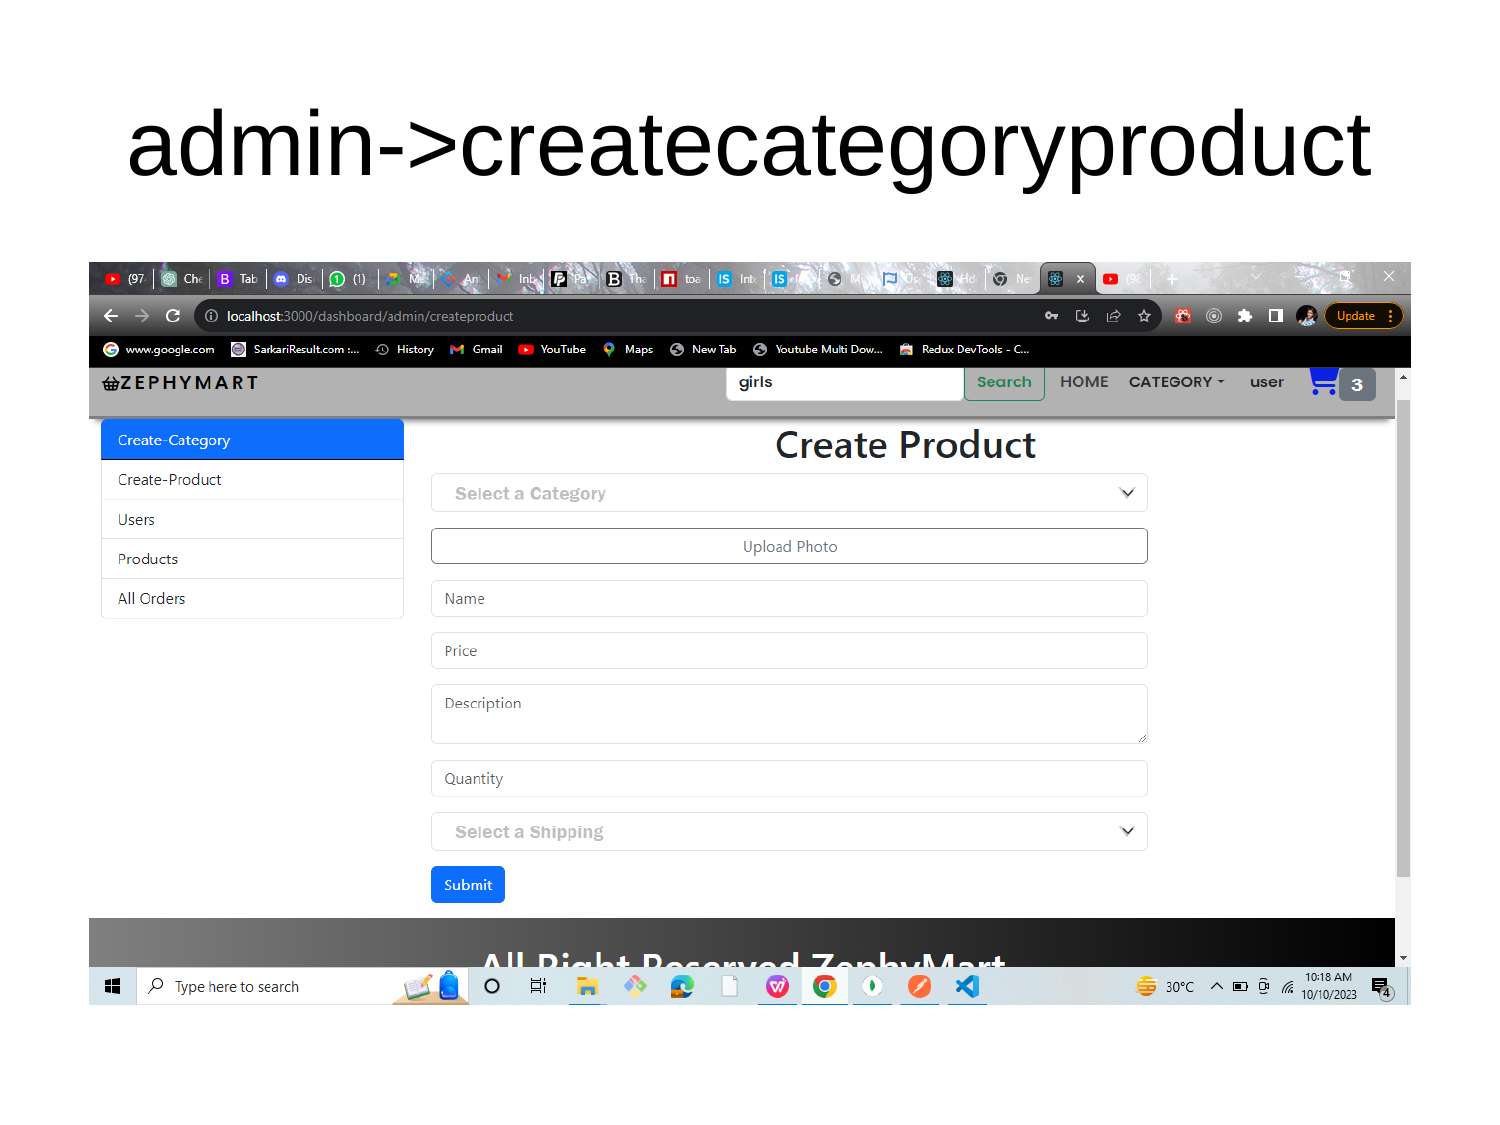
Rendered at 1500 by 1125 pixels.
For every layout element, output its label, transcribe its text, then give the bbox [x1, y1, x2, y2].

title admin->createcategoryproduct [74, 44, 1426, 233]
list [89, 262, 1411, 1005]
